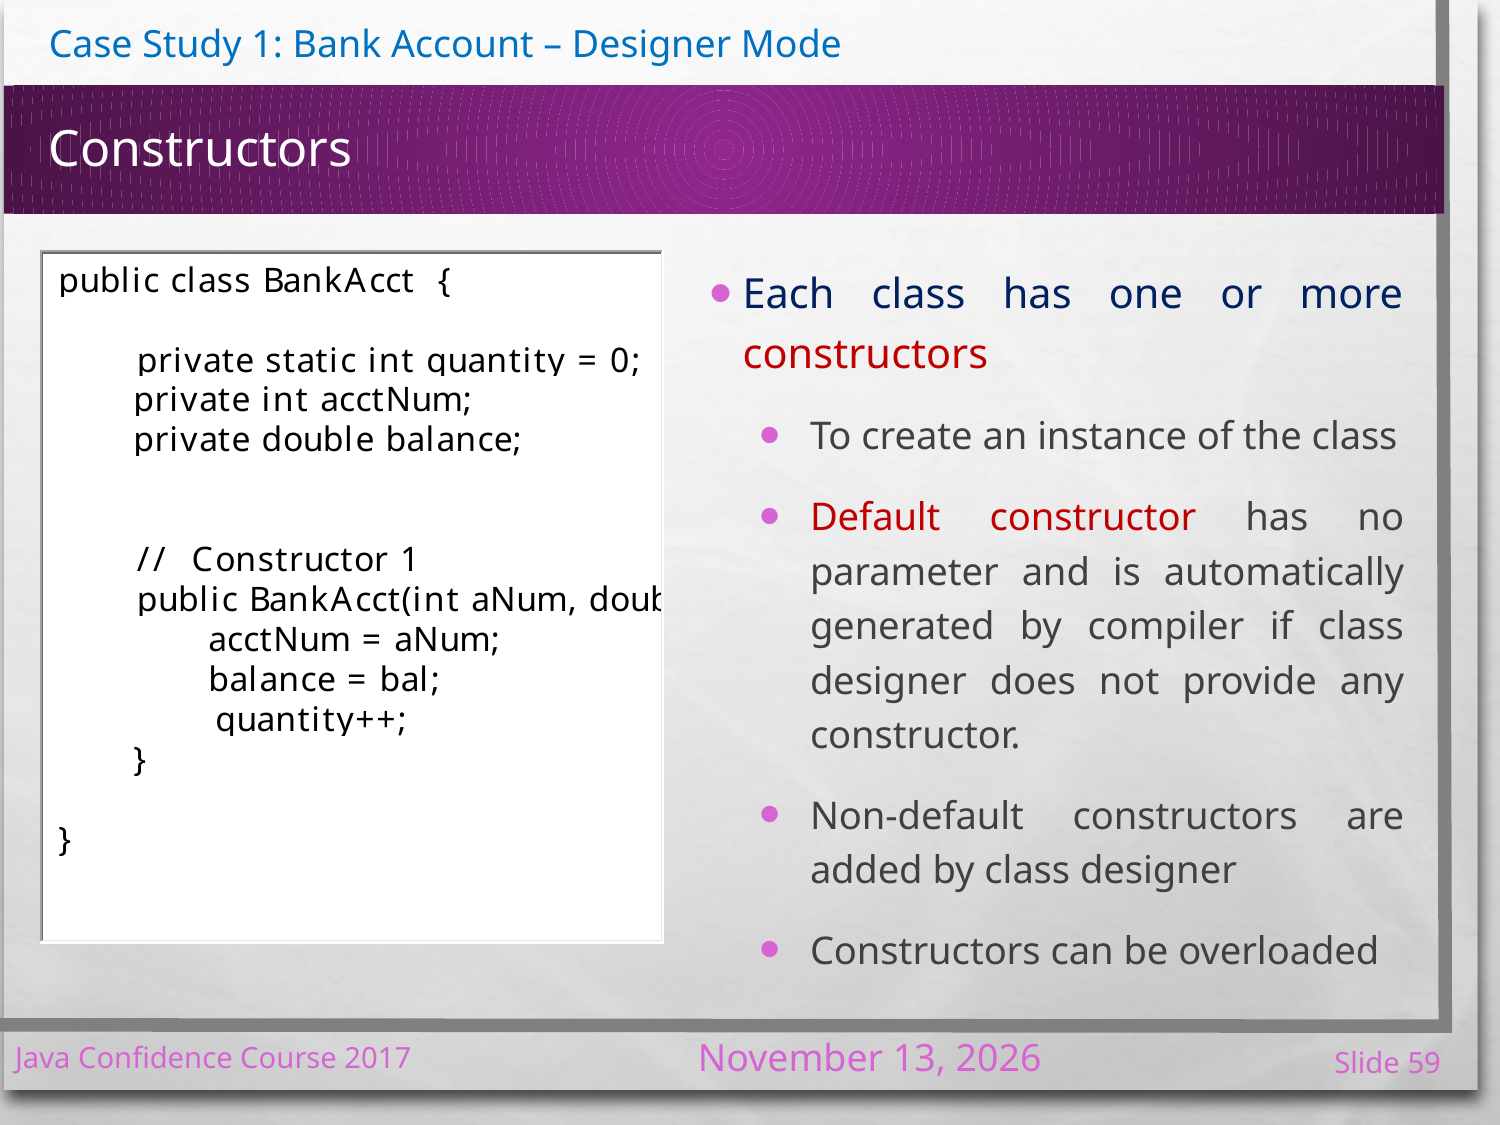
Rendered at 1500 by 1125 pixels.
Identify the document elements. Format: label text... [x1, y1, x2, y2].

footer Java Confidence Course 2017 [0, 1027, 634, 1090]
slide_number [633, 1027, 1106, 1092]
title Constructors [3, 87, 1445, 214]
picture [39, 249, 665, 944]
list Each class has one or more constructors To create an instance of the class Default constructor has no parameter and is automatically generated by compiler if class designer does not provide any constructor. Non-default constructors are added by class designer Constructors can be overloaded [694, 249, 1419, 1003]
slide_number Slide 59 [1108, 1029, 1456, 1100]
